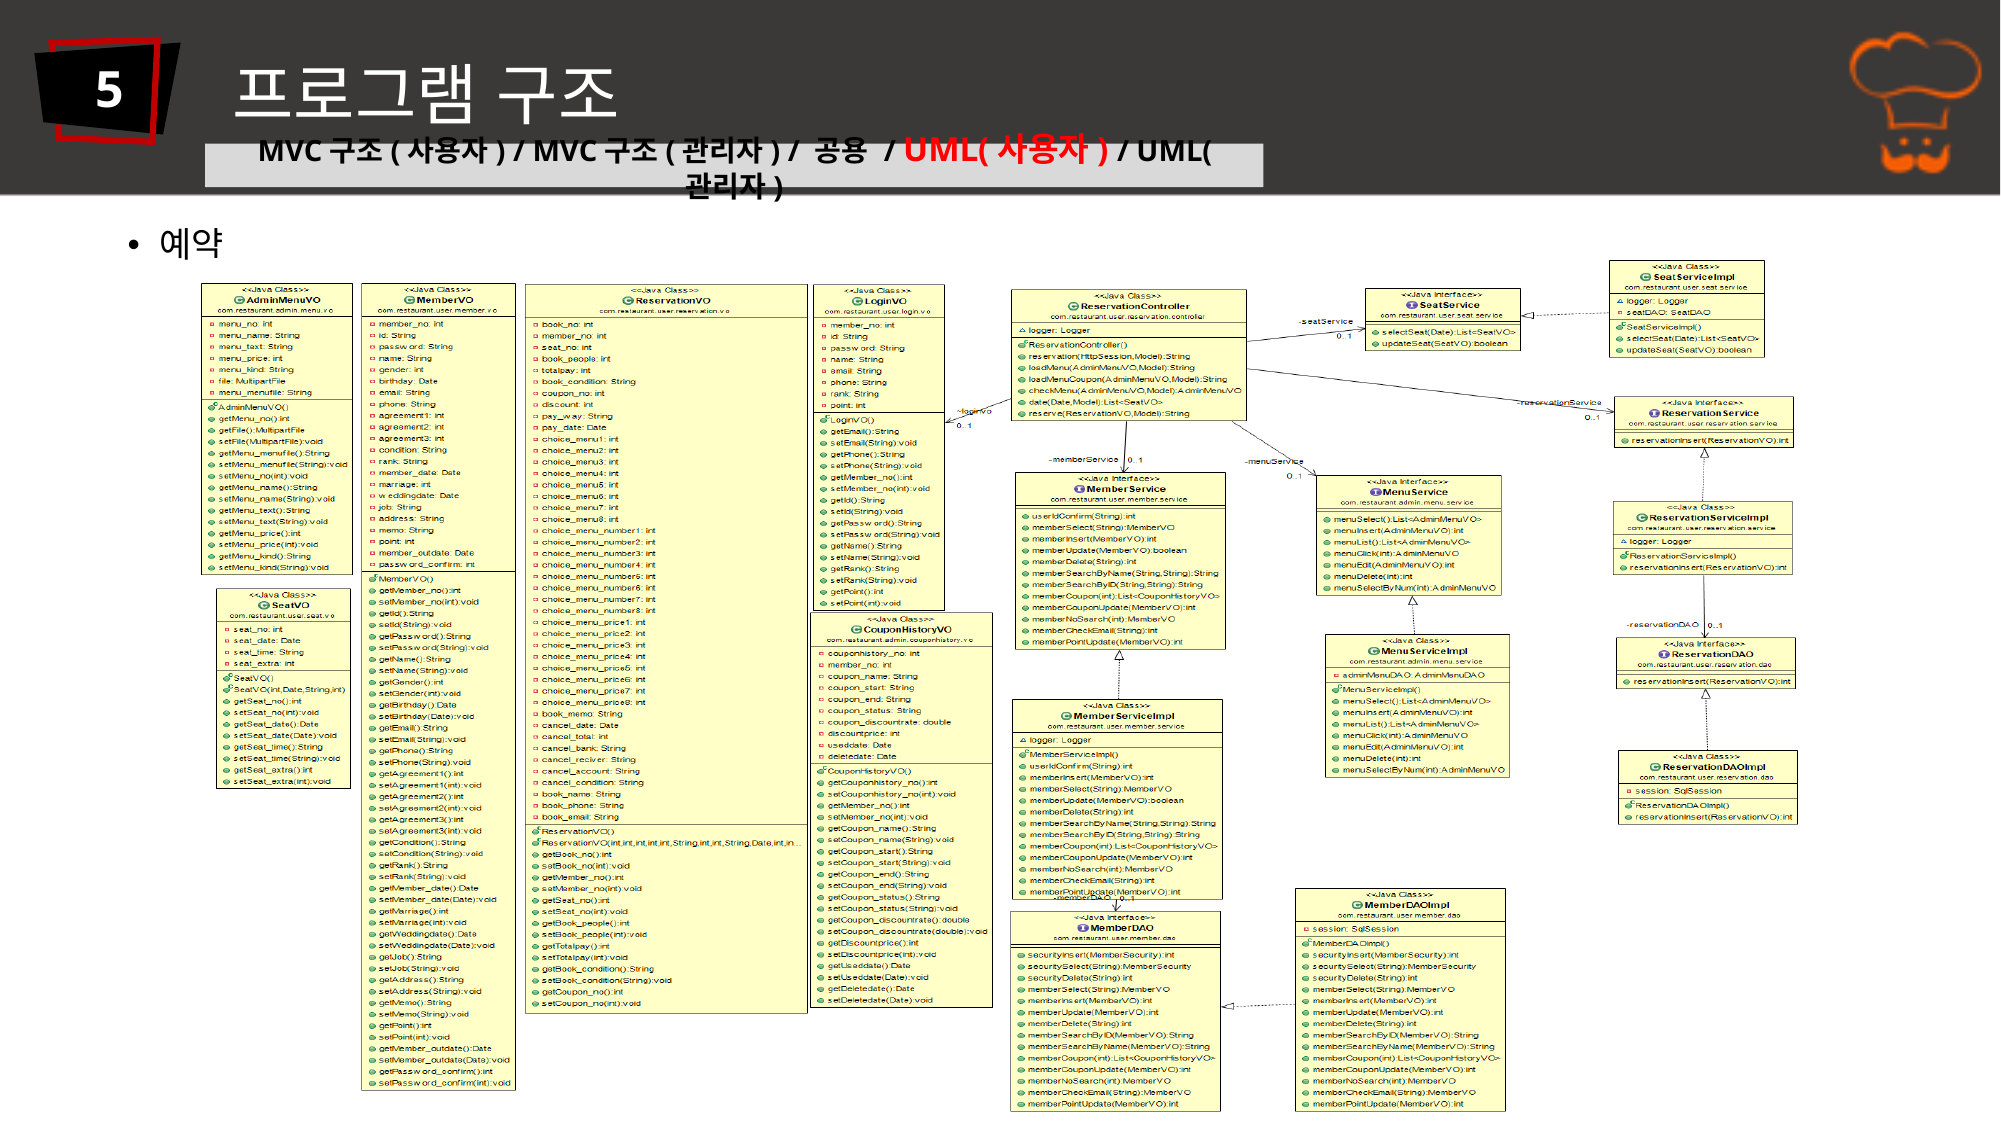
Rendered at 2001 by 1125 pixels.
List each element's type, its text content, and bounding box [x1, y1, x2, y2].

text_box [34, 40, 181, 142]
text_box 프로그램 구조 [217, 45, 635, 141]
picture [0, 0, 2001, 1125]
text_box MVC구조(사용자) / MVC구조(관리자) / 공용 / UML(사용자) / UML(관리자) [205, 143, 1264, 188]
text_box 예약 [112, 219, 972, 273]
